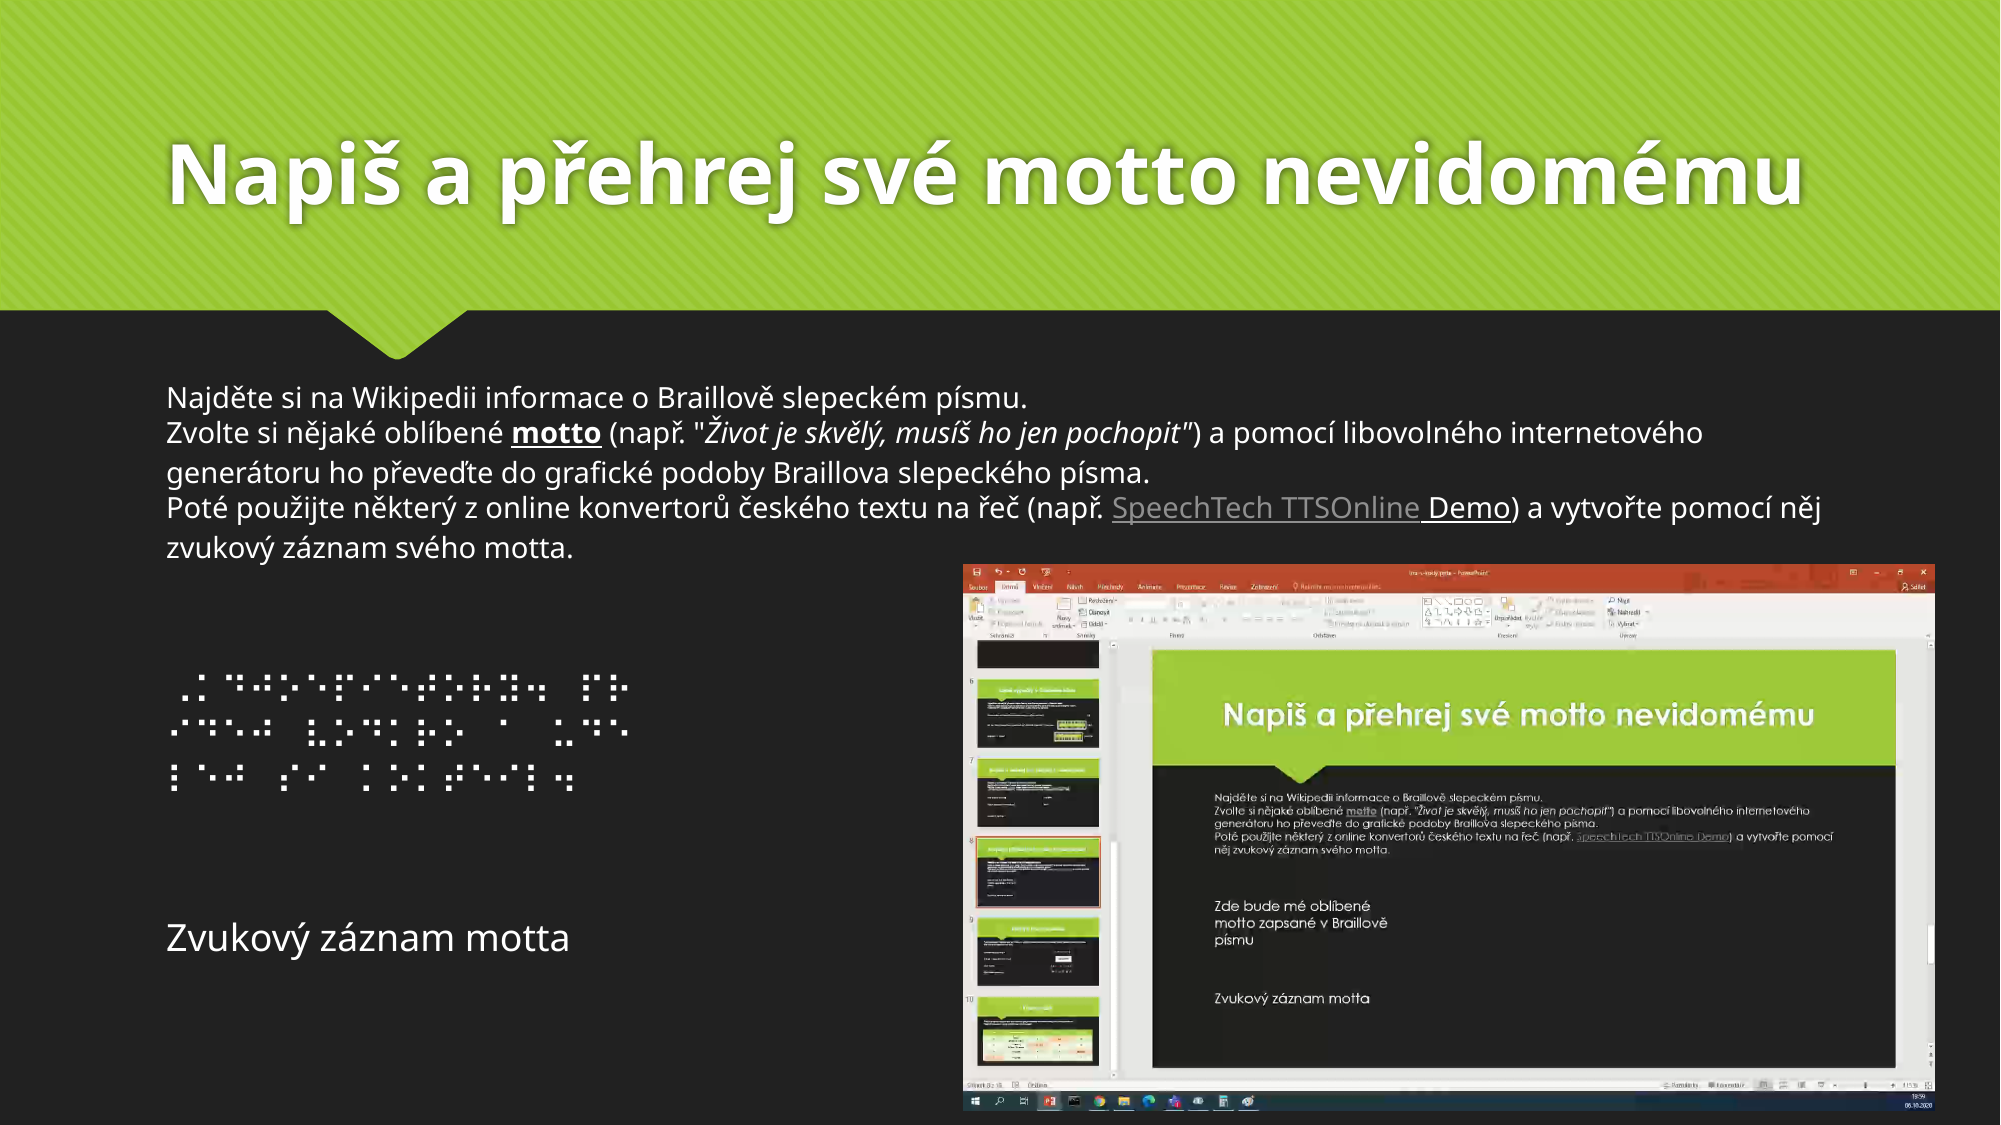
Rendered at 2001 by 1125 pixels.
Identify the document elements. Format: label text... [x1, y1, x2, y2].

text_box Najděte si na Wikipedii informace o Braillově slepeckém písmu. Zvolte si nějaké oblíbené motto (např. "Život je skvělý, musíš ho jen pochopit") a pomocí libovolného internetového generátoru ho převeďte do grafické podoby Braillova slepeckého písma. Poté použijte některý z online konvertorů českého textu na řeč (např. SpeechTech TTSOnline Demo) a vytvořte pomocí něj zvukový záznam svého motta. [151, 372, 1852, 572]
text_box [962, 563, 1936, 1112]
text_box Zvukový záznam motta [151, 906, 719, 967]
text_box ⠠⠅⠙⠚⠕⠑⠏⠊⠑⠞⠕⠗⠽⠲⠀⠏⠗⠊⠙⠑⠚⠀⠧⠕⠙⠅⠗⠕⠀⠁⠀⠥⠙⠑⠇⠑⠚⠀⠎⠊⠀⠅⠕⠅⠞⠑⠊⠇⠲ [151, 659, 655, 810]
title Napiš a přehrej své motto nevidomému [38, 69, 1936, 229]
